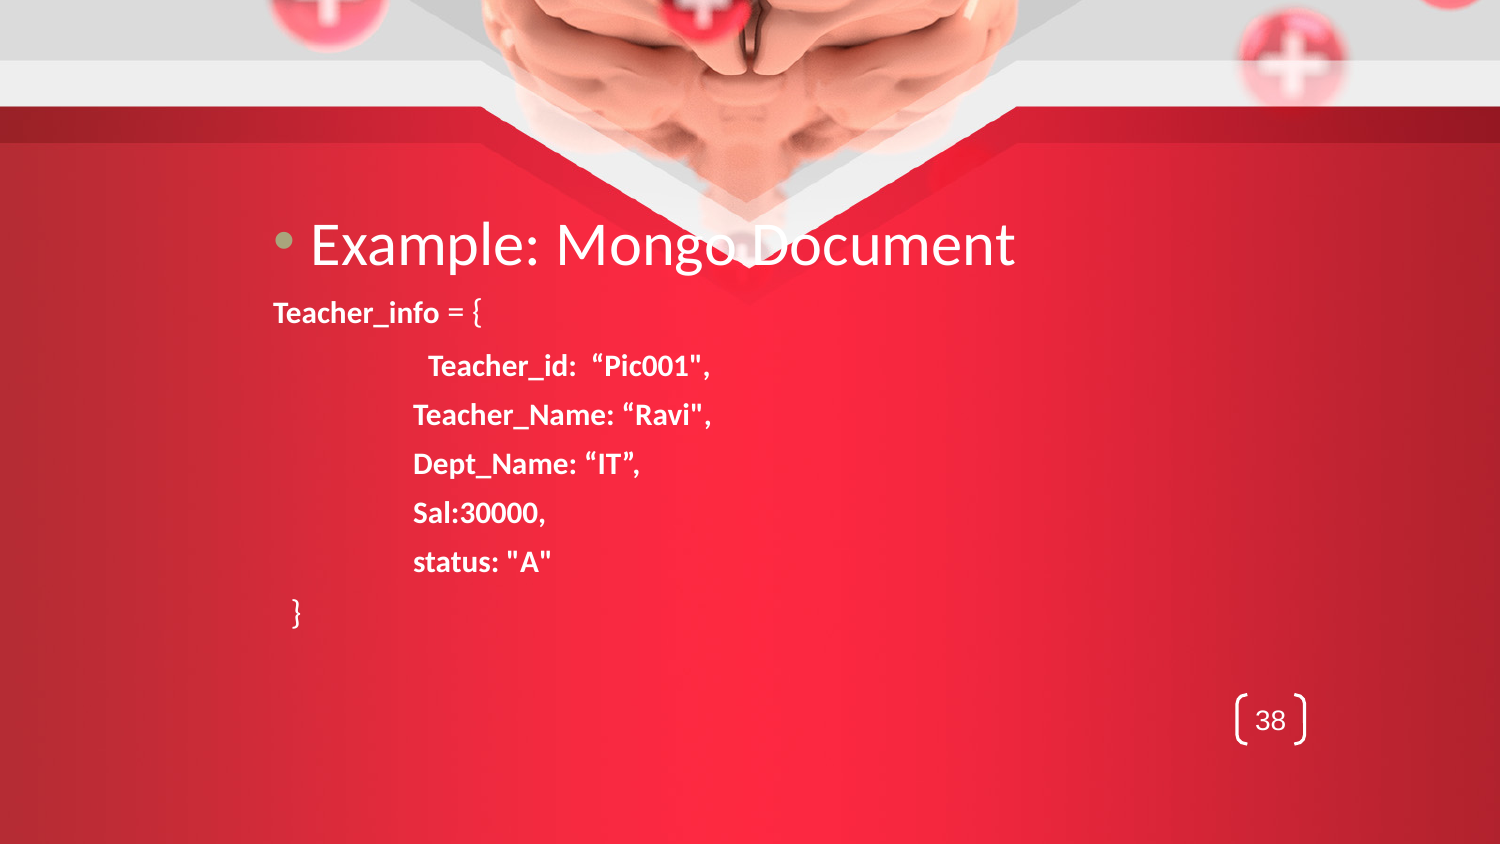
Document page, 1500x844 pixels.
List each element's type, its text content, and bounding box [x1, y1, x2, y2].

picture [0, 0, 1500, 844]
text_box Example: Mongo Document Teacher_info = { Teacher_id: “Pic001", Teacher_Name: “Ravi", Dept_Name: “IT”, Sal:30000, status: "A" } [243, 196, 1182, 788]
text_box [243, 27, 1182, 180]
text_box 38 [1237, 694, 1305, 744]
